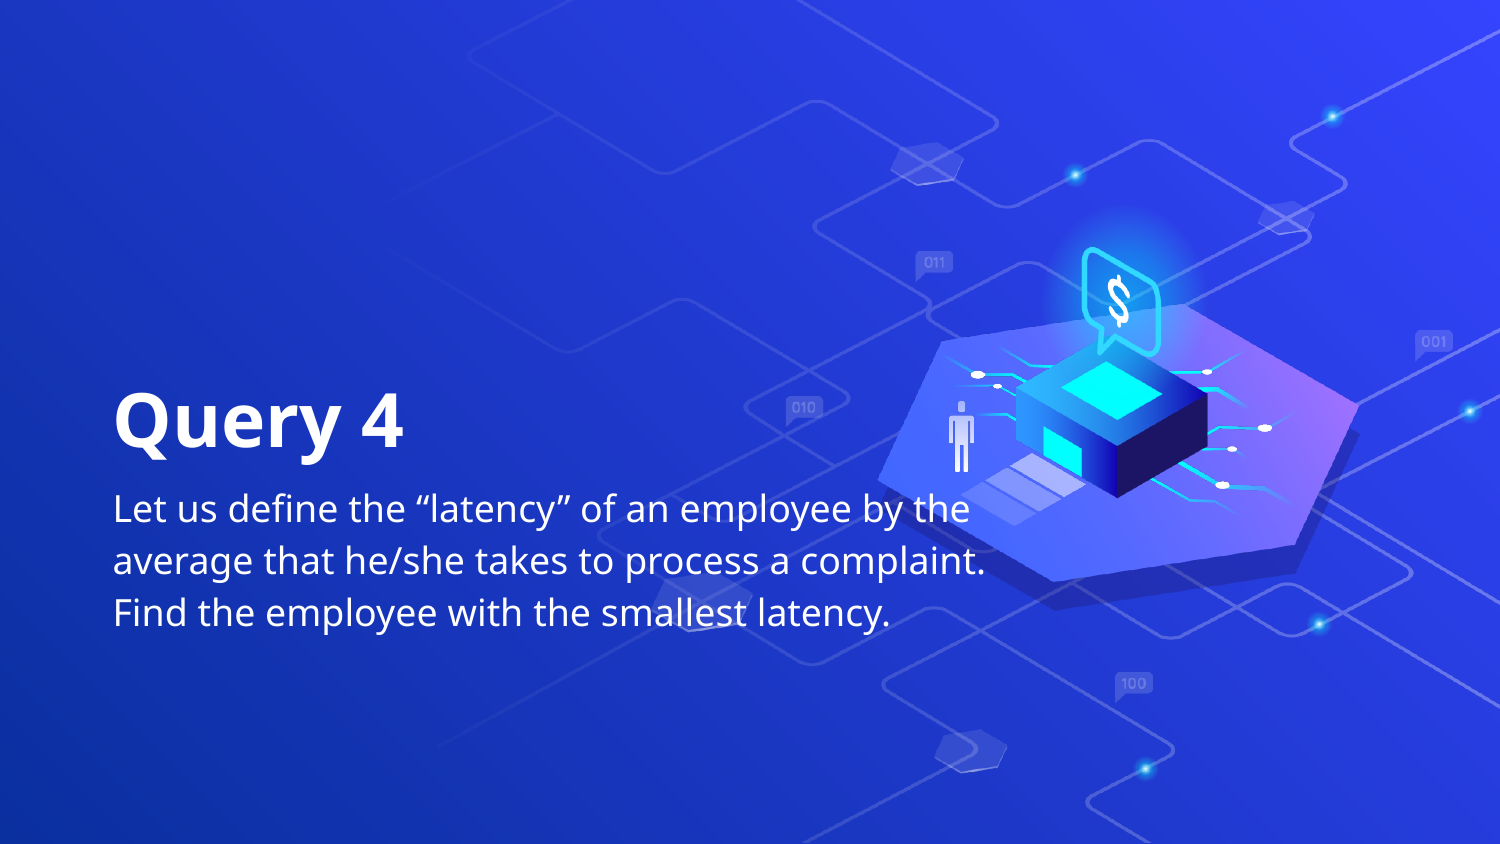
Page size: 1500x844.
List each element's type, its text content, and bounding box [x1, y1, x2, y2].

picture [0, 0, 1500, 844]
title Query 4 [112, 272, 812, 463]
subtitle Let us define the “latency” of an employee by the average that he/she takes to process a complaint. Find the employee with the smallest latency. [112, 478, 1026, 608]
